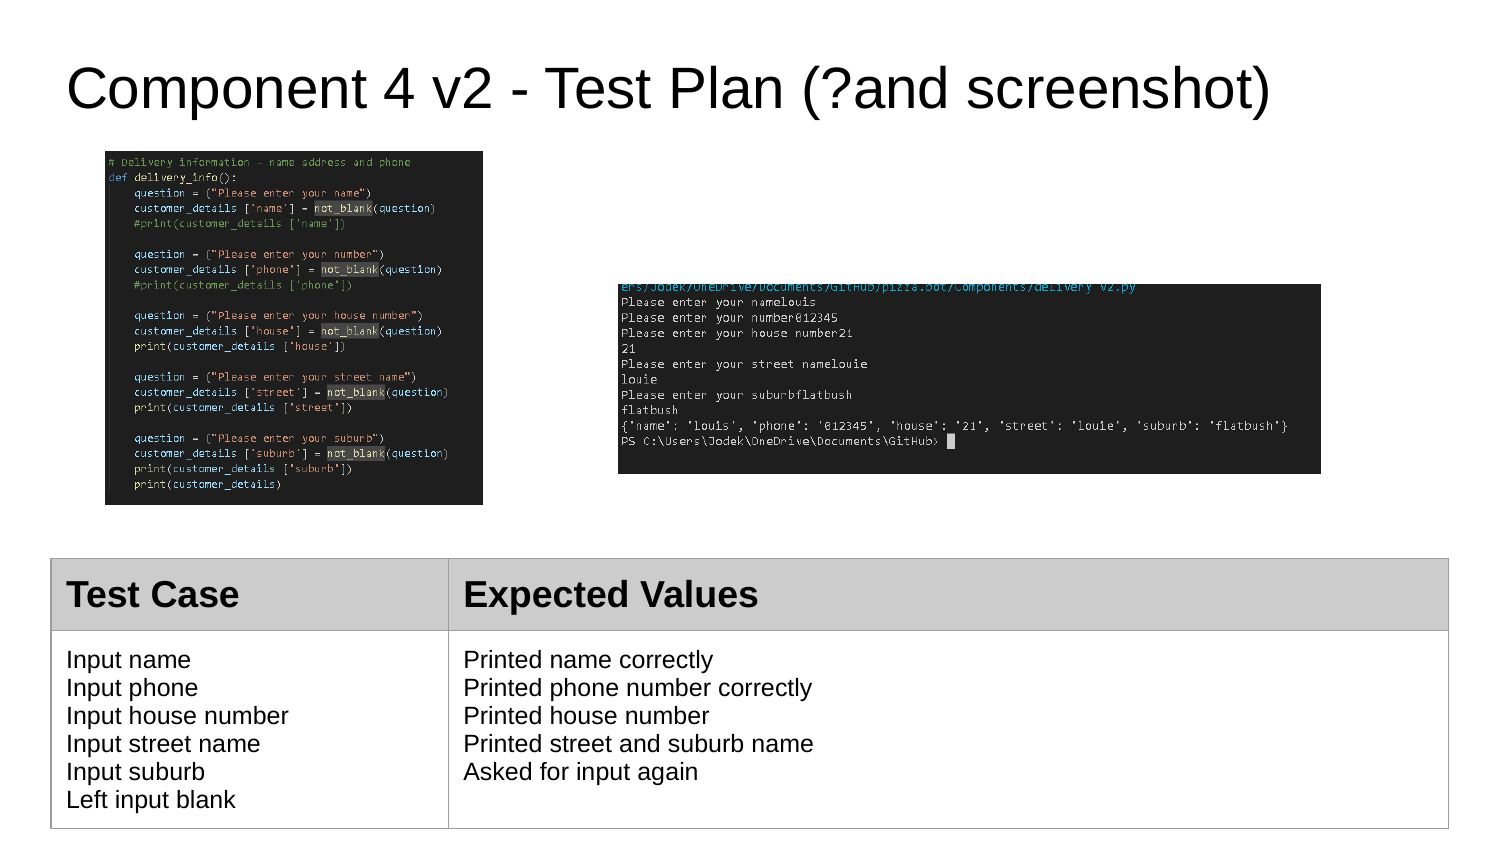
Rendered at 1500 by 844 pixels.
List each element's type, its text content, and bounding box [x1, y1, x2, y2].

title Component 4 v2 - Test Plan (?and screenshot) [51, 35, 1449, 130]
table_cell Input name Input phone Input house number Input street name Input suburb Left input blank [52, 631, 448, 828]
picture [618, 284, 1321, 475]
table_header Expected Values [449, 559, 1448, 630]
table_cell Printed name correctly Printed phone number correctly Printed house number Printed street and suburb name Asked for input again [449, 631, 1448, 828]
table_header Test Case [52, 559, 448, 630]
picture [104, 151, 484, 505]
